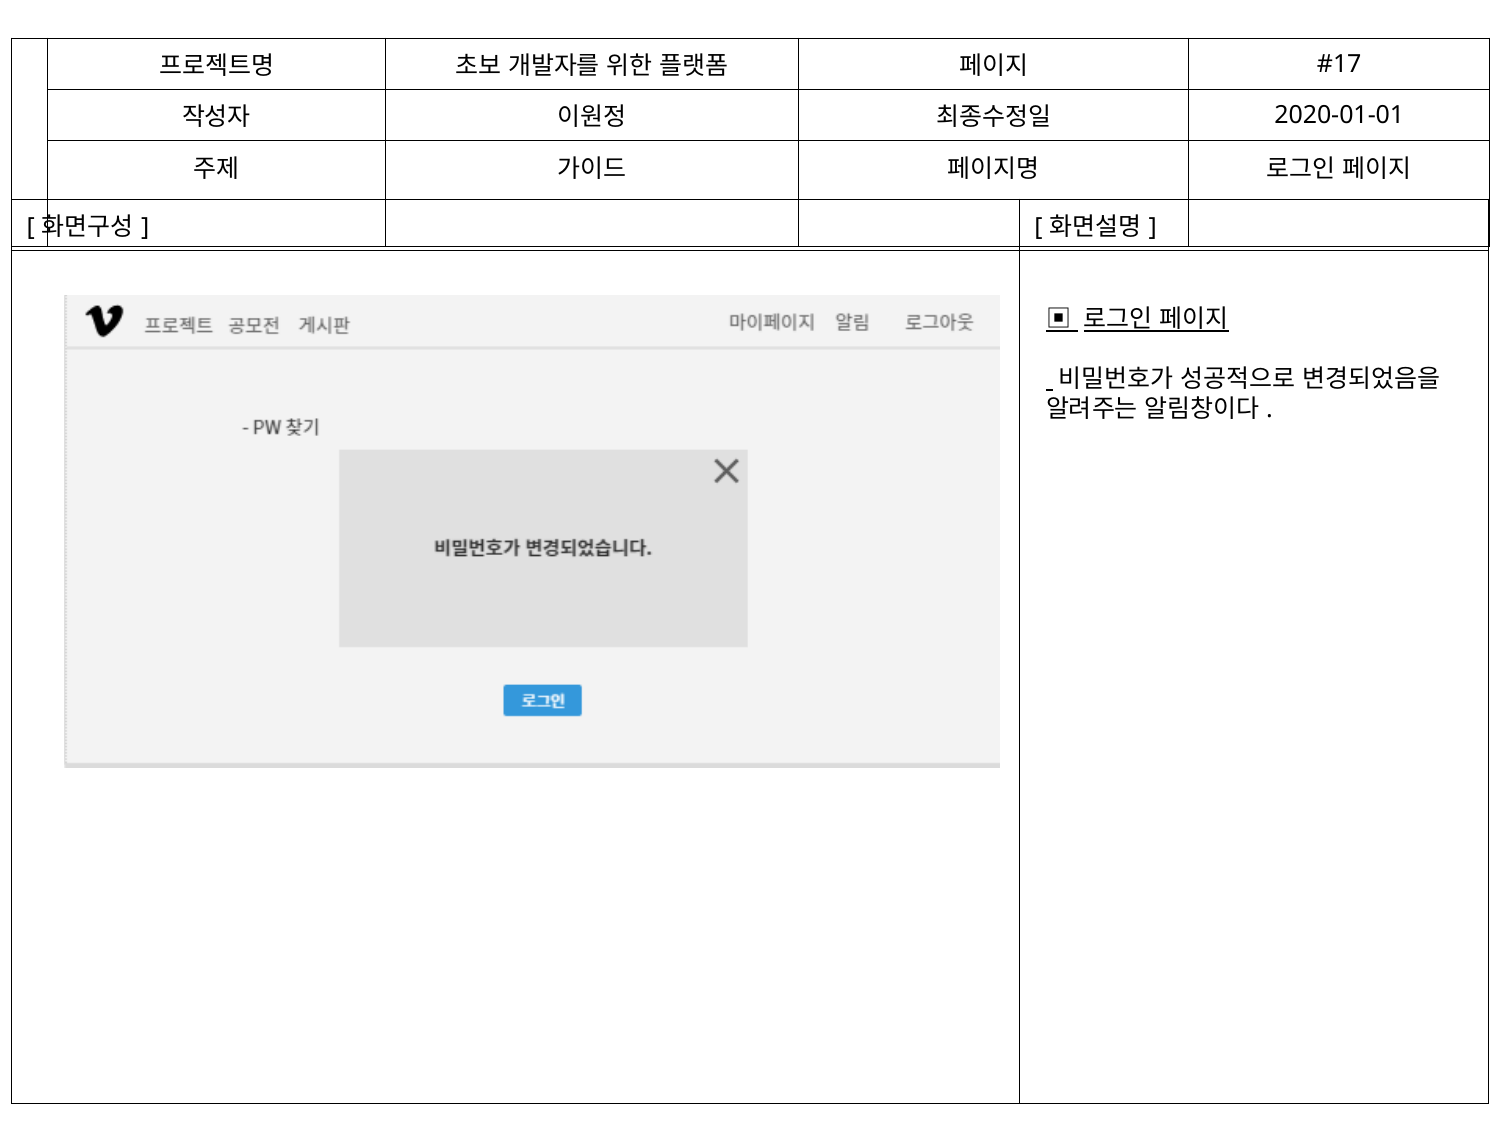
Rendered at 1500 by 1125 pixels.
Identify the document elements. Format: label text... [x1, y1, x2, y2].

table_cell 주제 [48, 141, 385, 199]
text_box ▣ 로그인 페이지 비밀번호가 성공적으로 변경되었음을 알려주는 알림창이다. [1031, 295, 1477, 430]
table_header 프로젝트명 [48, 39, 385, 89]
table_cell [1020, 251, 1488, 1103]
table_cell 로그인 페이지 [1189, 141, 1489, 199]
table_cell 2020-01-01 [1189, 90, 1489, 140]
table_cell 이원정 [386, 90, 798, 140]
table_header #17 [1189, 39, 1489, 89]
table_header 초보 개발자를 위한 플랫폼 [386, 39, 798, 89]
table_header [12, 39, 47, 199]
table_header [화면구성] [12, 200, 1019, 250]
table_cell [12, 251, 1019, 1103]
table_cell 가이드 [386, 141, 798, 199]
table_cell 페이지명 [799, 141, 1188, 199]
table_cell 최종수정일 [799, 90, 1188, 140]
table_header 페이지 [799, 39, 1188, 89]
table_header [화면설명] [1020, 200, 1488, 250]
picture [64, 295, 1000, 768]
table_cell 작성자 [48, 90, 385, 140]
